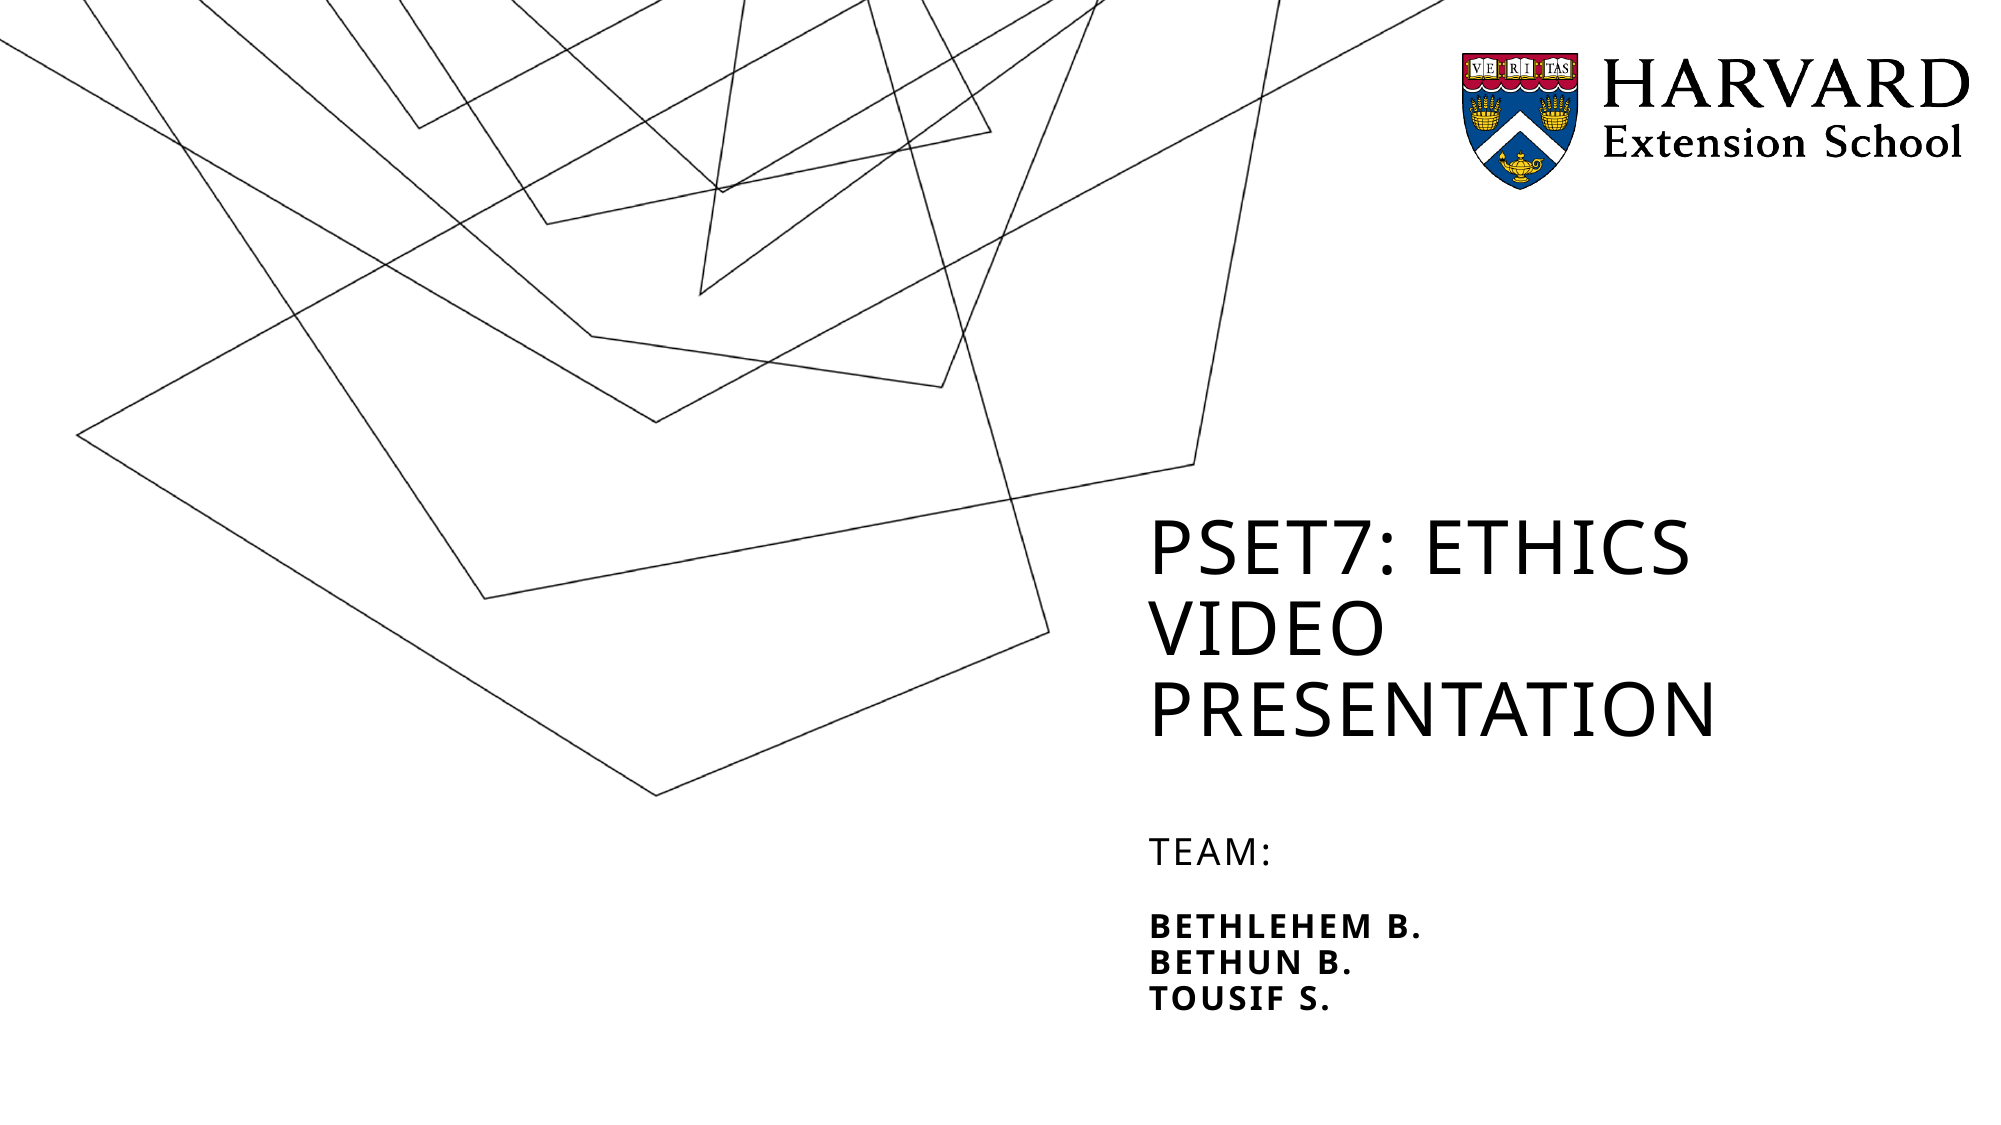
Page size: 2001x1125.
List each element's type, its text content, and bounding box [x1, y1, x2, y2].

picture [0, 0, 1969, 830]
title PSET7: Ethics Video Presentation Team: Bethlehem B. Bethun B. Tousif S. [1133, 546, 1956, 1072]
